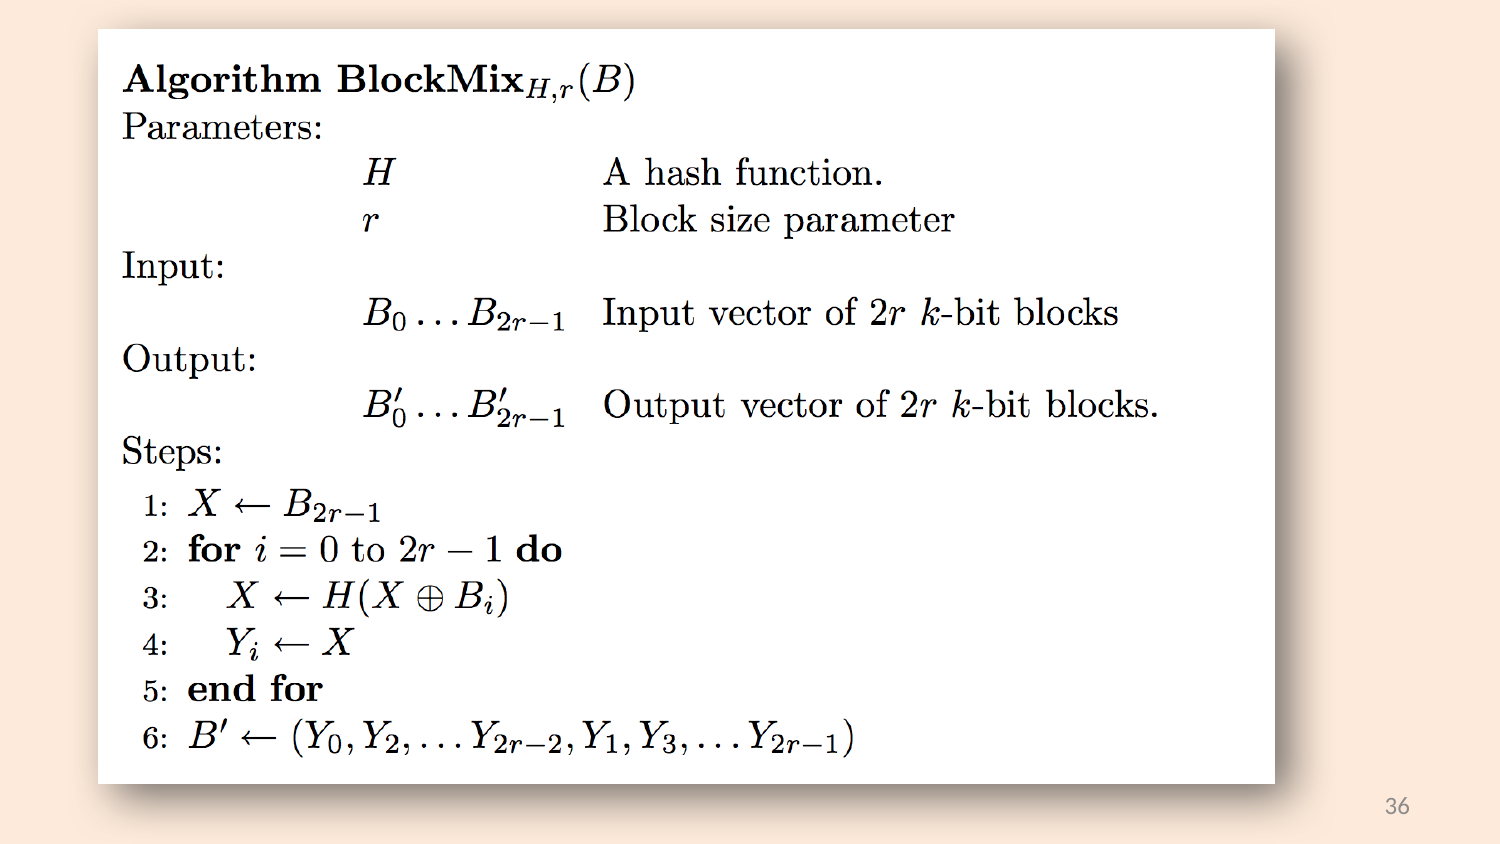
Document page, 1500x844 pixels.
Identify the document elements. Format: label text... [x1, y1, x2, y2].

picture [98, 29, 1276, 785]
slide_number 35 [1289, 782, 1425, 827]
